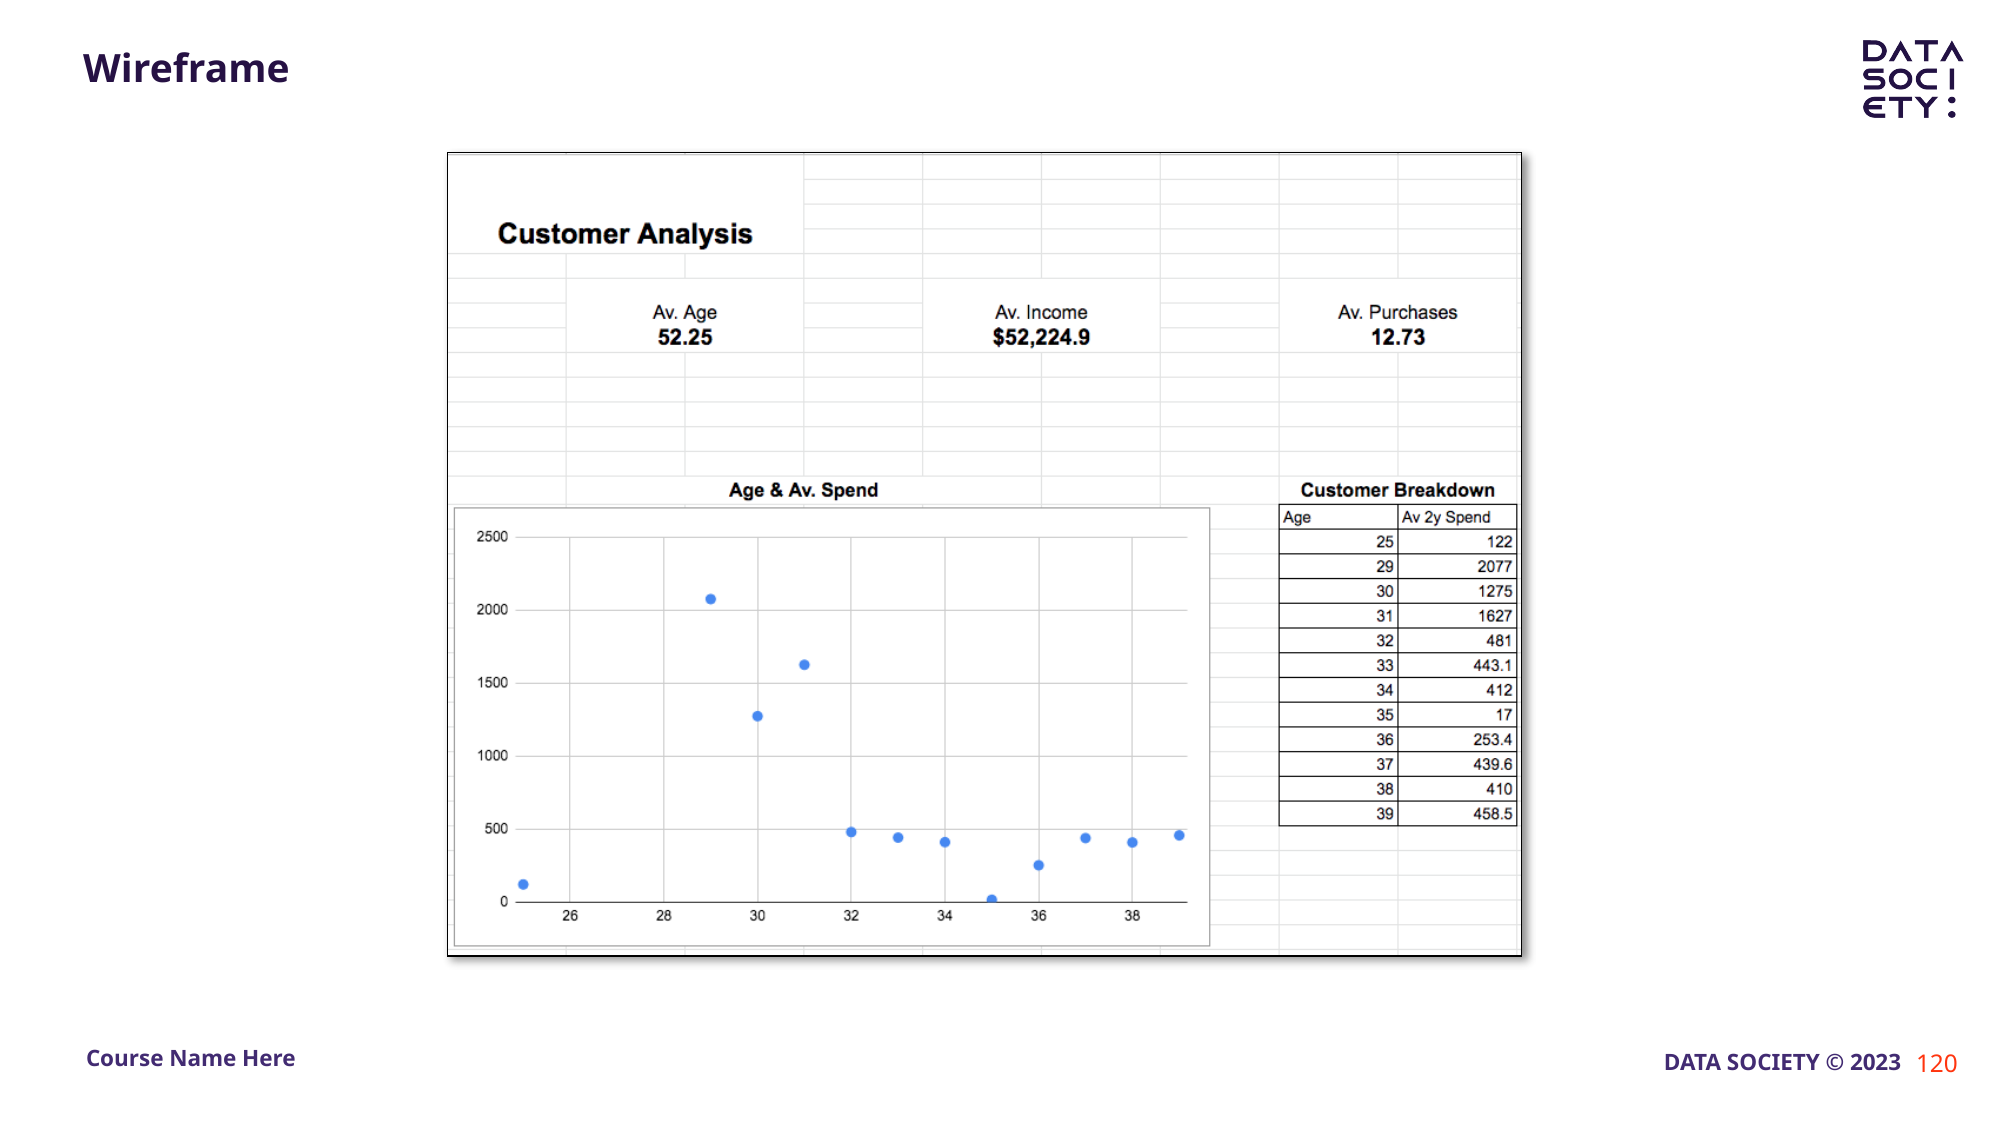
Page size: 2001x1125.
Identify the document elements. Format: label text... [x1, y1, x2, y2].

picture [448, 153, 1522, 956]
slide_number ‹#› [1853, 1033, 1974, 1097]
title Wireframe [68, 28, 1932, 154]
picture [1932, 40, 1964, 118]
